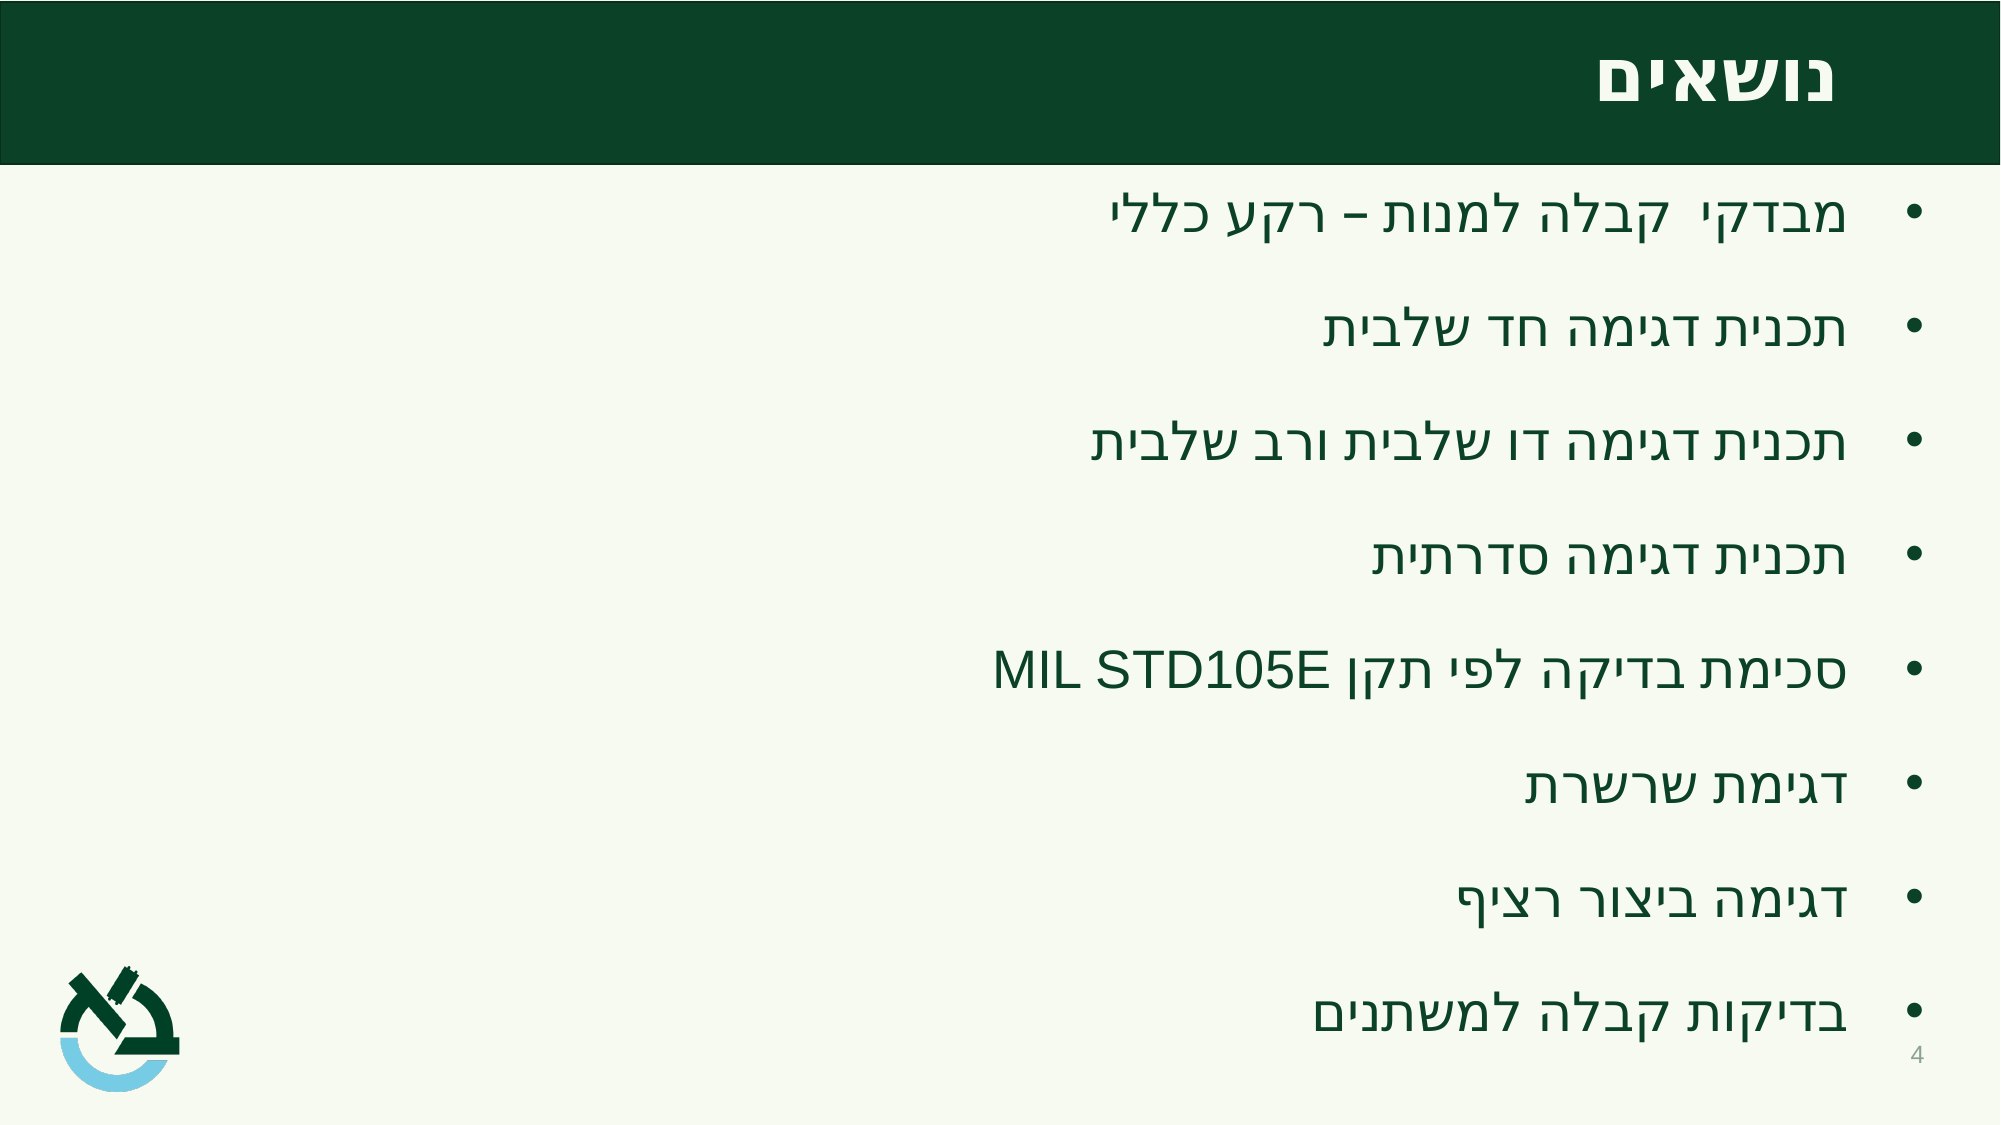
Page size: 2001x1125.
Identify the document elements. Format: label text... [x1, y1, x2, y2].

subtitle מבדקי קבלה למנות – רקע כללי תכנית דגימה חד שלבית תכנית דגימה דו שלבית ורב שלבית תכנית דגימה סדרתית סכימת בדיקה לפי תקן MIL STD105E דגימת שרשרת דגימה ביצור רציף בדיקות קבלה למשתנים [129, 138, 1940, 783]
slide_number 4 [1861, 1023, 1940, 1084]
title נושאים [645, 1, 1855, 138]
